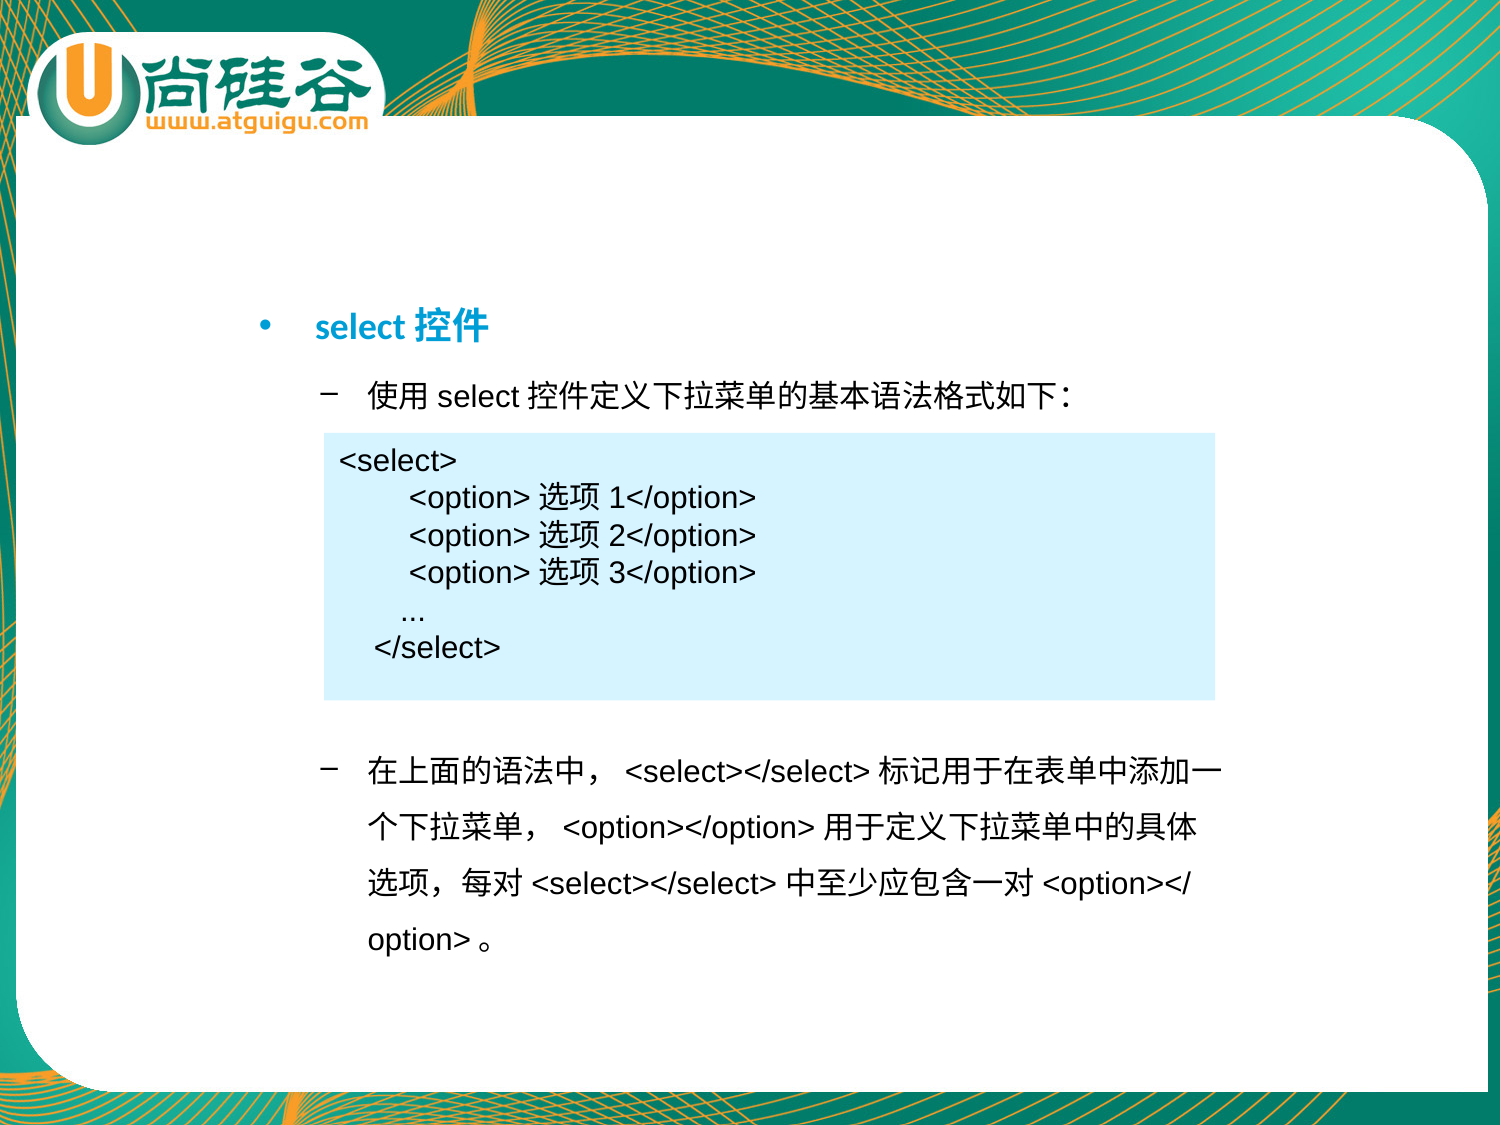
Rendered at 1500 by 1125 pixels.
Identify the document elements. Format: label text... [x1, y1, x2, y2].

text_box [234, 334, 1247, 957]
text_box [187, 116, 239, 166]
text_box 使用select控件定义下拉菜单的基本语法格式如下： 在上面的语法中，<select></select>标记用于在表单中添加一个下拉菜单，<option></option>用于定义下拉菜单中的具体选项，每对<select></select>中至少应包含一对<option></option>。 [230, 350, 1244, 973]
picture [0, 0, 1500, 1125]
list select控件 [243, 271, 1257, 895]
text_box <select> <option>选项1</option> <option>选项2</option> <option>选项3</option> ... </select> [324, 432, 1216, 701]
